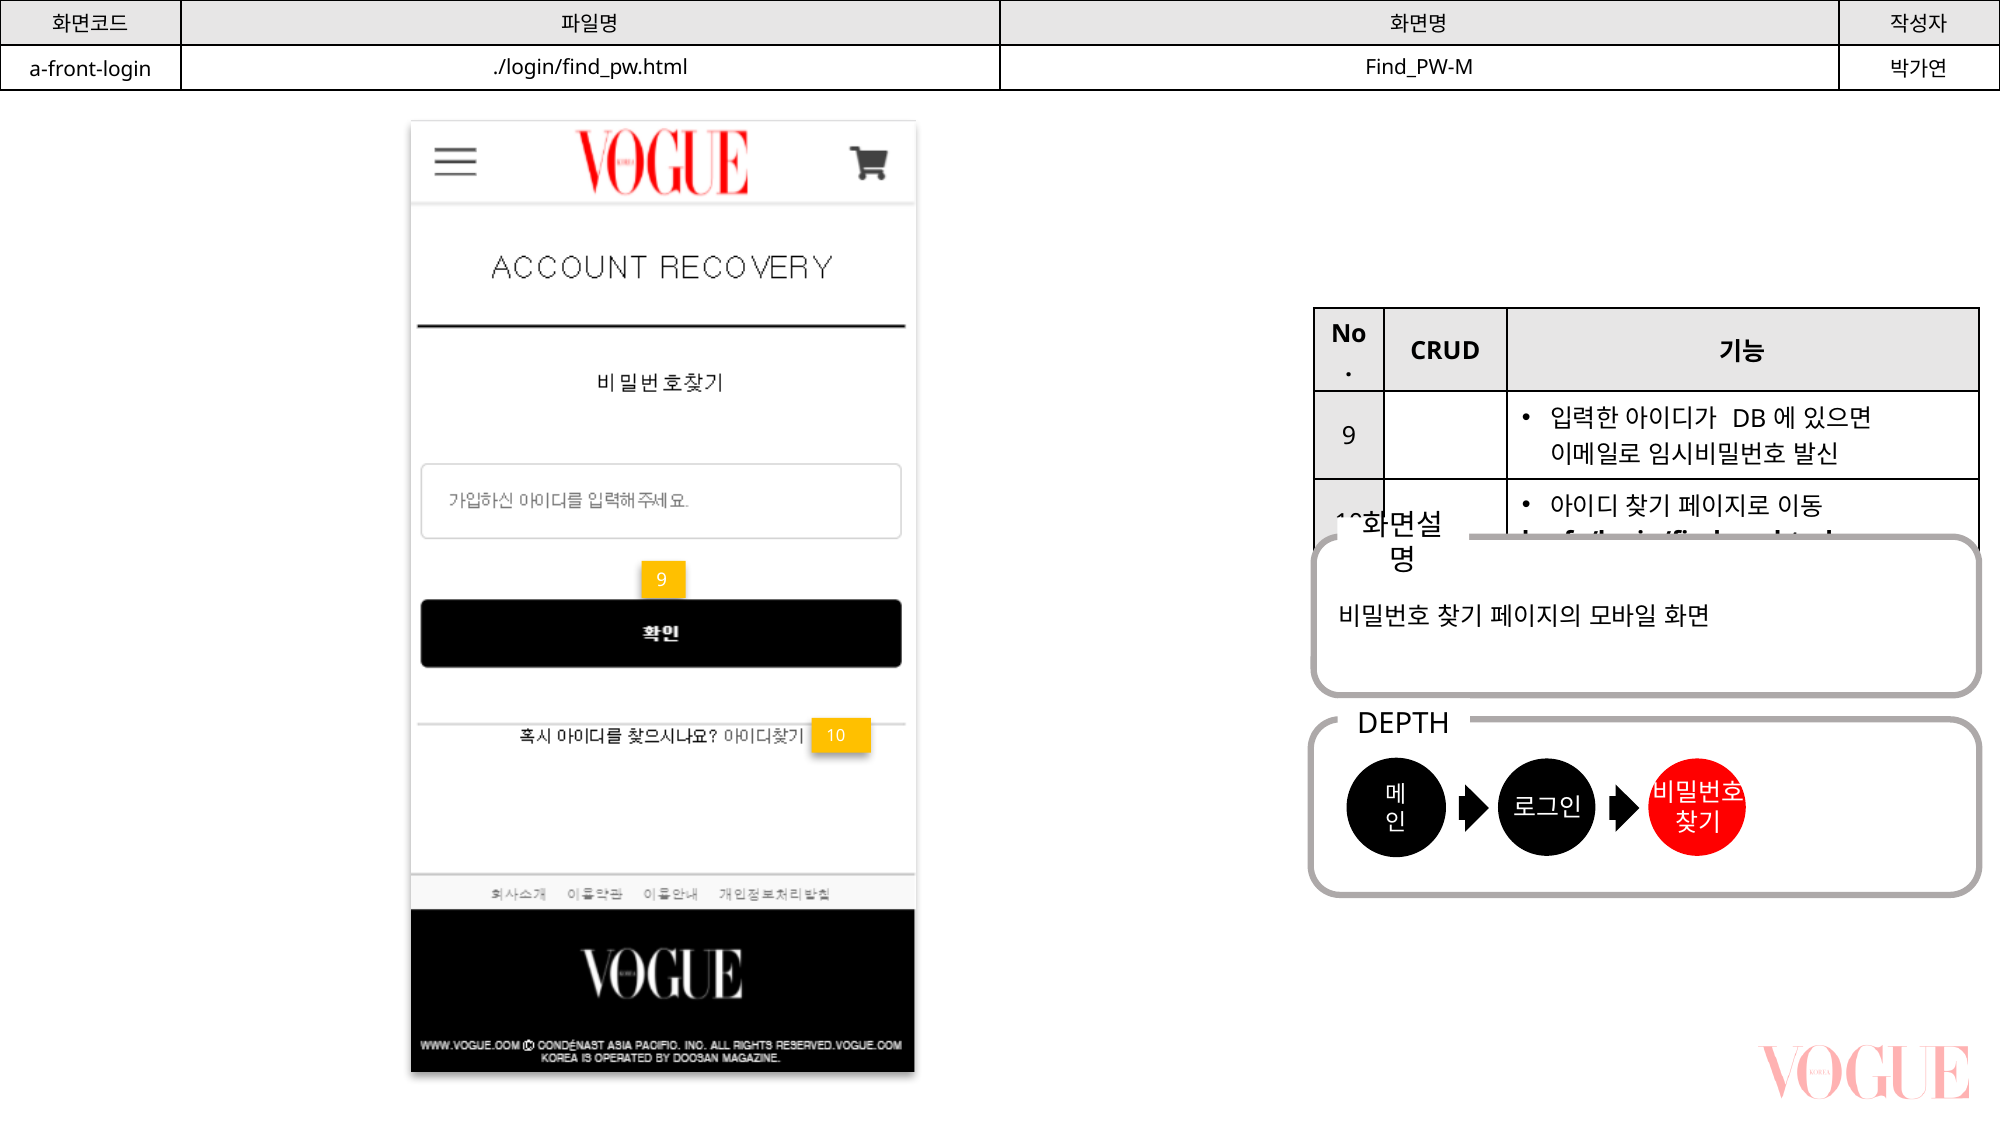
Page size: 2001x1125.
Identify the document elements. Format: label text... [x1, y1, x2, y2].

table_header CRUD [1385, 309, 1506, 390]
table_cell Find_PW-M [1001, 46, 1838, 89]
text_box 비밀번호 찾기 페이지의 모바일 화면 [1323, 593, 1945, 639]
text_box [1312, 535, 1981, 697]
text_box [1310, 698, 1980, 895]
table_cell [1385, 480, 1506, 535]
table_cell [1385, 392, 1506, 478]
table_cell a-front-login [1, 46, 180, 89]
table_cell ./login/find_pw.html [182, 46, 999, 89]
table_header No. [1315, 309, 1383, 390]
table_header 작성자 [1840, 1, 1999, 44]
picture [1755, 1043, 1971, 1100]
table_header 기능 [1508, 309, 1978, 390]
table_header 화면명 [1001, 1, 1838, 44]
table_cell 아이디 찾기 페이지로 이동 href=/login/find_pw.html [1508, 480, 1978, 550]
table_cell 박가연 [1840, 46, 1999, 89]
table_cell 10 [1315, 480, 1383, 550]
text_box 화면설명 [1336, 516, 1470, 566]
table_header 화면코드 [1, 1, 180, 44]
table_cell 입력한 아이디가 DB에 있으면 이메일로 임시비밀번호 발신 [1508, 392, 1978, 478]
table_cell 9 [1315, 392, 1383, 478]
picture [411, 120, 916, 1072]
table_header 파일명 [182, 1, 999, 44]
